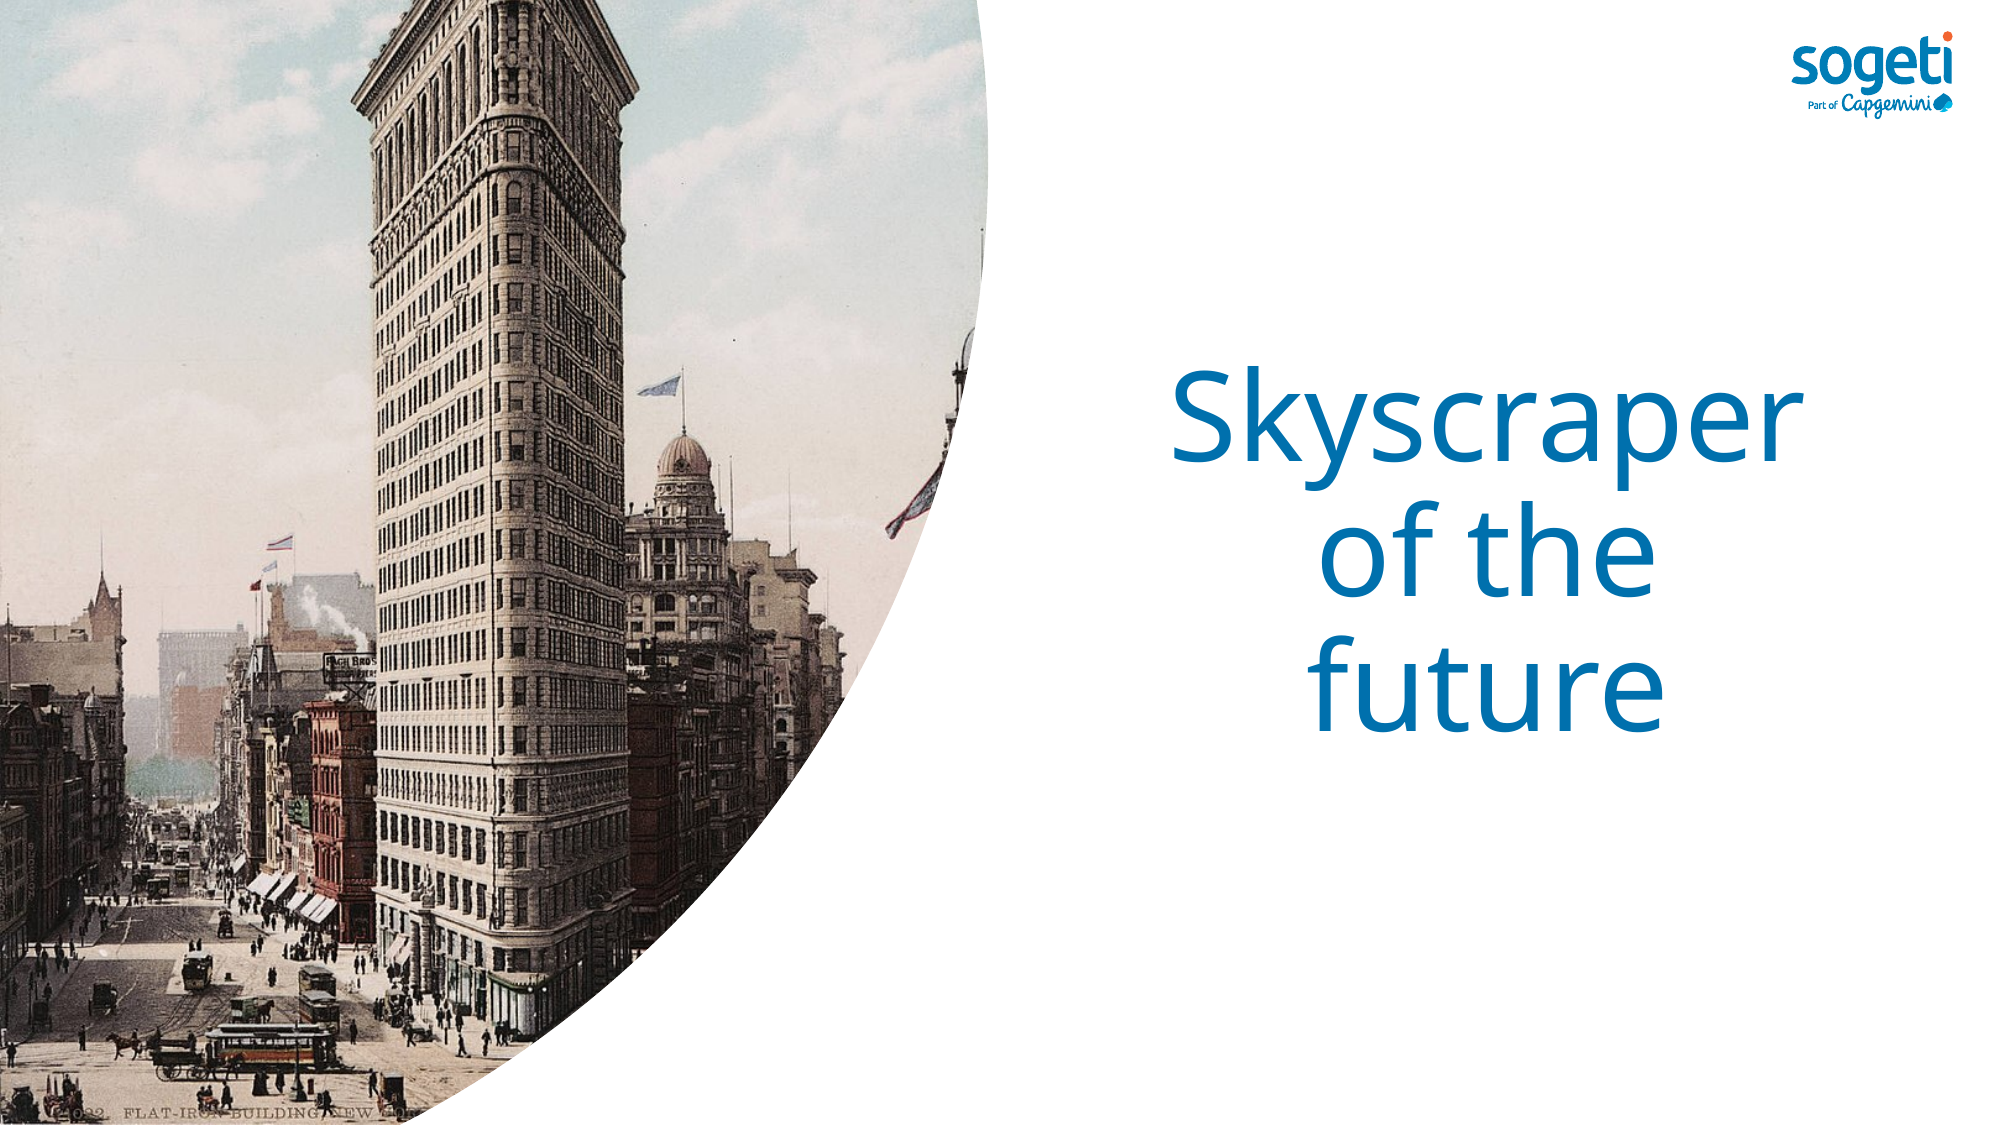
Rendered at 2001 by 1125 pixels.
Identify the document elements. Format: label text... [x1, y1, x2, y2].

title Skyscraper of the future [1106, 292, 1869, 767]
picture [0, 0, 989, 1125]
